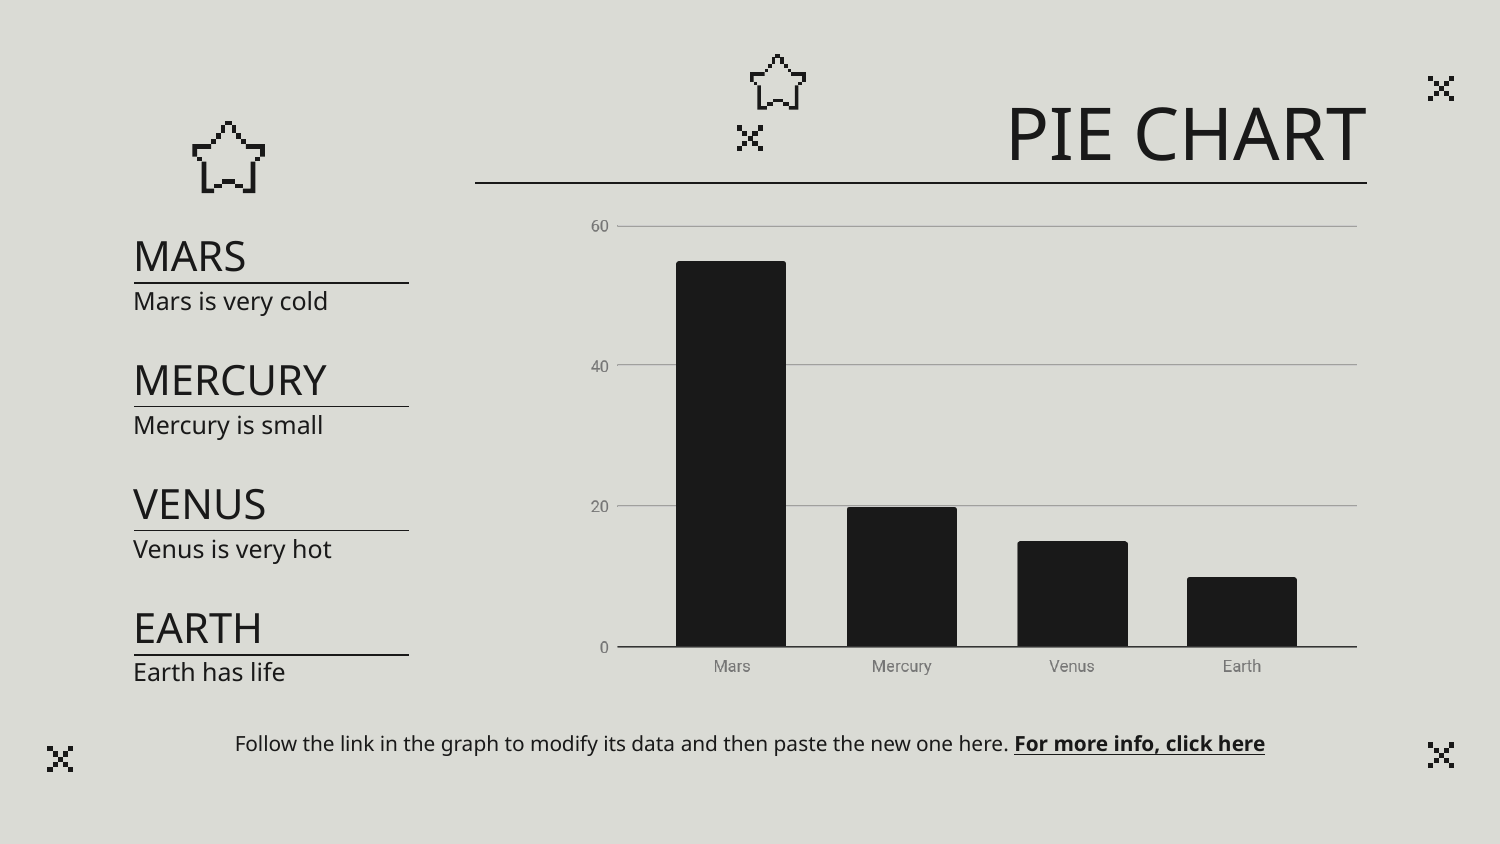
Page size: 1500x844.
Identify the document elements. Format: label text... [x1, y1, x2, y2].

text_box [749, 53, 806, 110]
text_box MARS [118, 227, 393, 270]
text_box EARTH [118, 599, 393, 641]
title PIE CHART [475, 72, 1382, 167]
text_box MERCURY [118, 350, 393, 394]
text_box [736, 125, 764, 152]
text_box Mercury is small [118, 394, 393, 454]
text_box Venus is very hot [118, 518, 393, 578]
text_box Follow the link in the graph to modify its data and then paste the new one here. For more info, click here [161, 727, 1339, 763]
picture [555, 189, 1383, 701]
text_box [192, 120, 266, 194]
text_box VENUS [118, 474, 393, 518]
text_box Mars is very cold [118, 270, 393, 330]
text_box Earth has life [118, 641, 393, 701]
